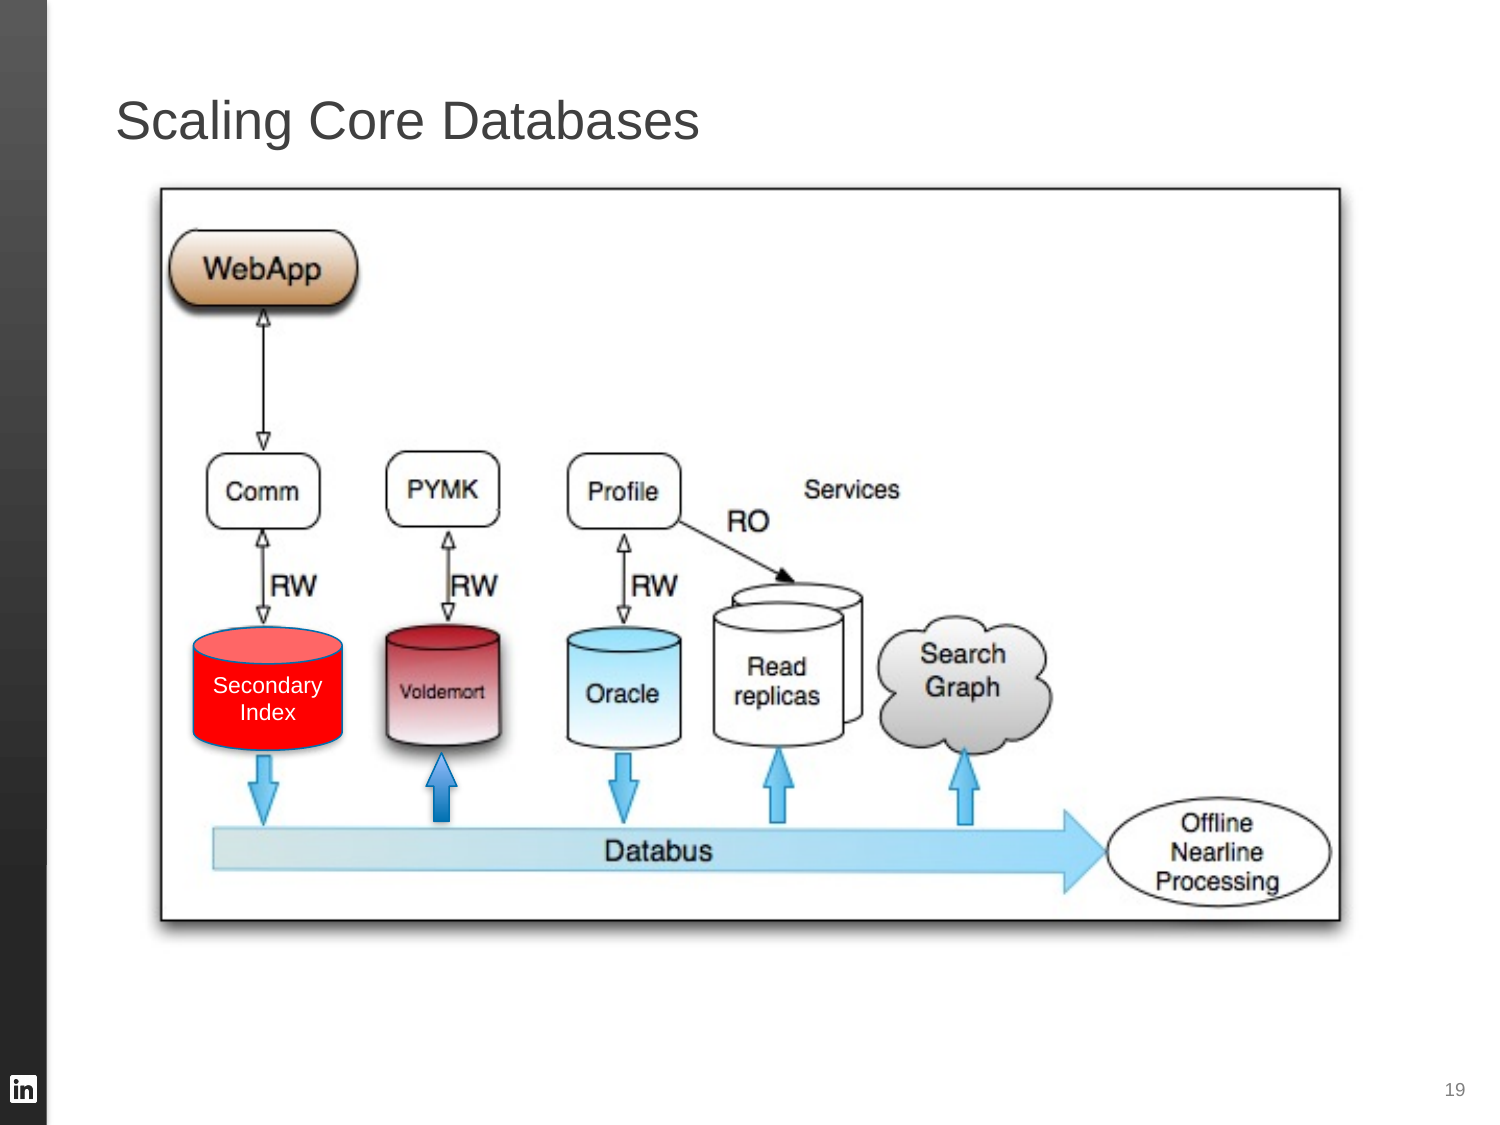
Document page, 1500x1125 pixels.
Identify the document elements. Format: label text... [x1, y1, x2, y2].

title Scaling Core Databases [115, 35, 1422, 201]
slide_number 19 [1130, 1059, 1481, 1120]
picture [10, 1075, 37, 1103]
picture [119, 154, 1381, 970]
